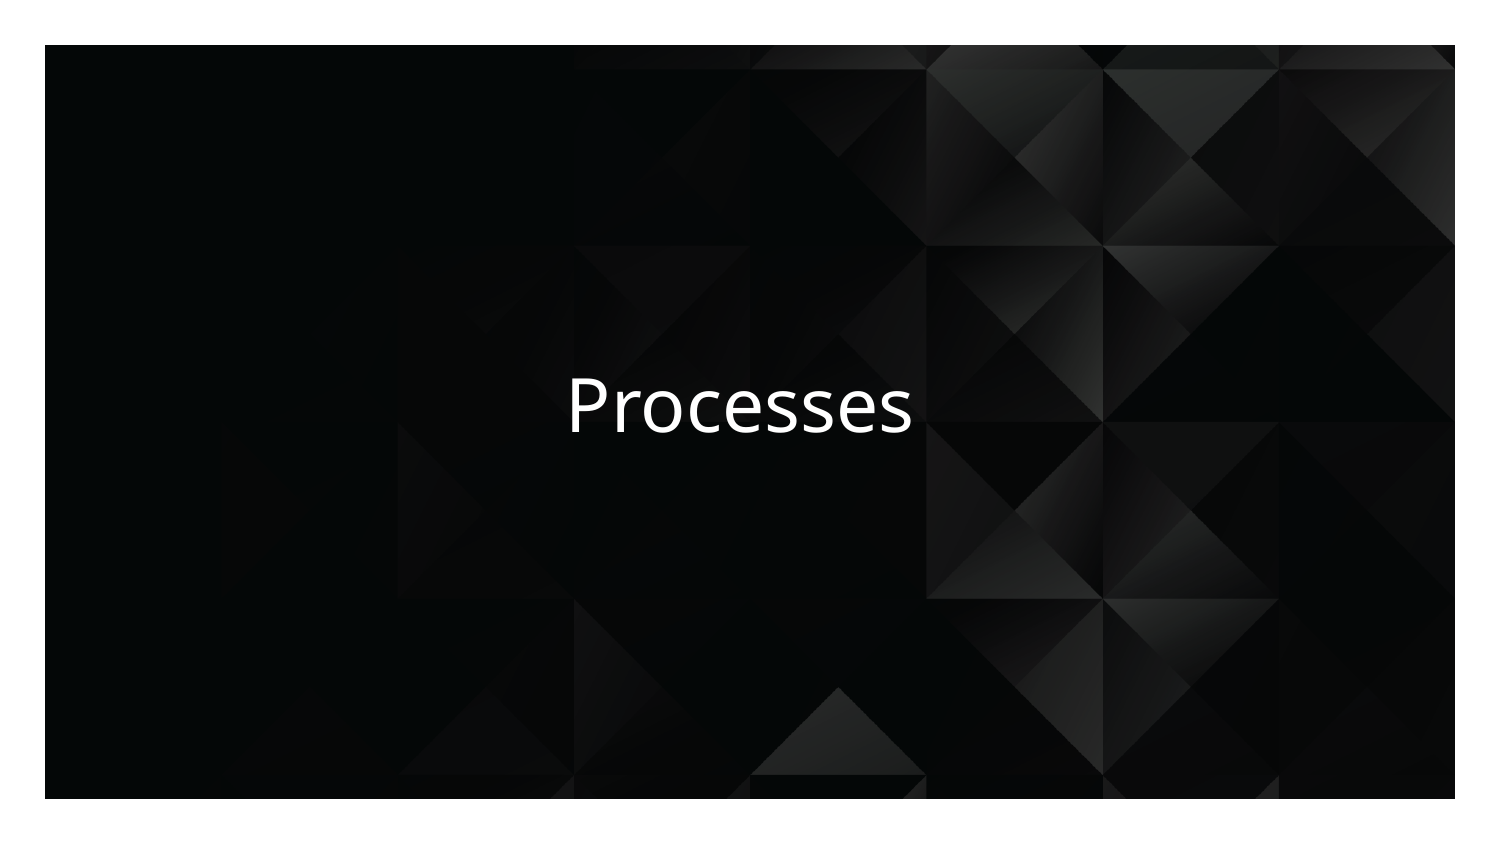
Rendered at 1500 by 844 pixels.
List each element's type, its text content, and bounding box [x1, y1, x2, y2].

title Processes [45, 342, 1455, 473]
picture [45, 473, 1455, 799]
picture [45, 45, 1455, 342]
